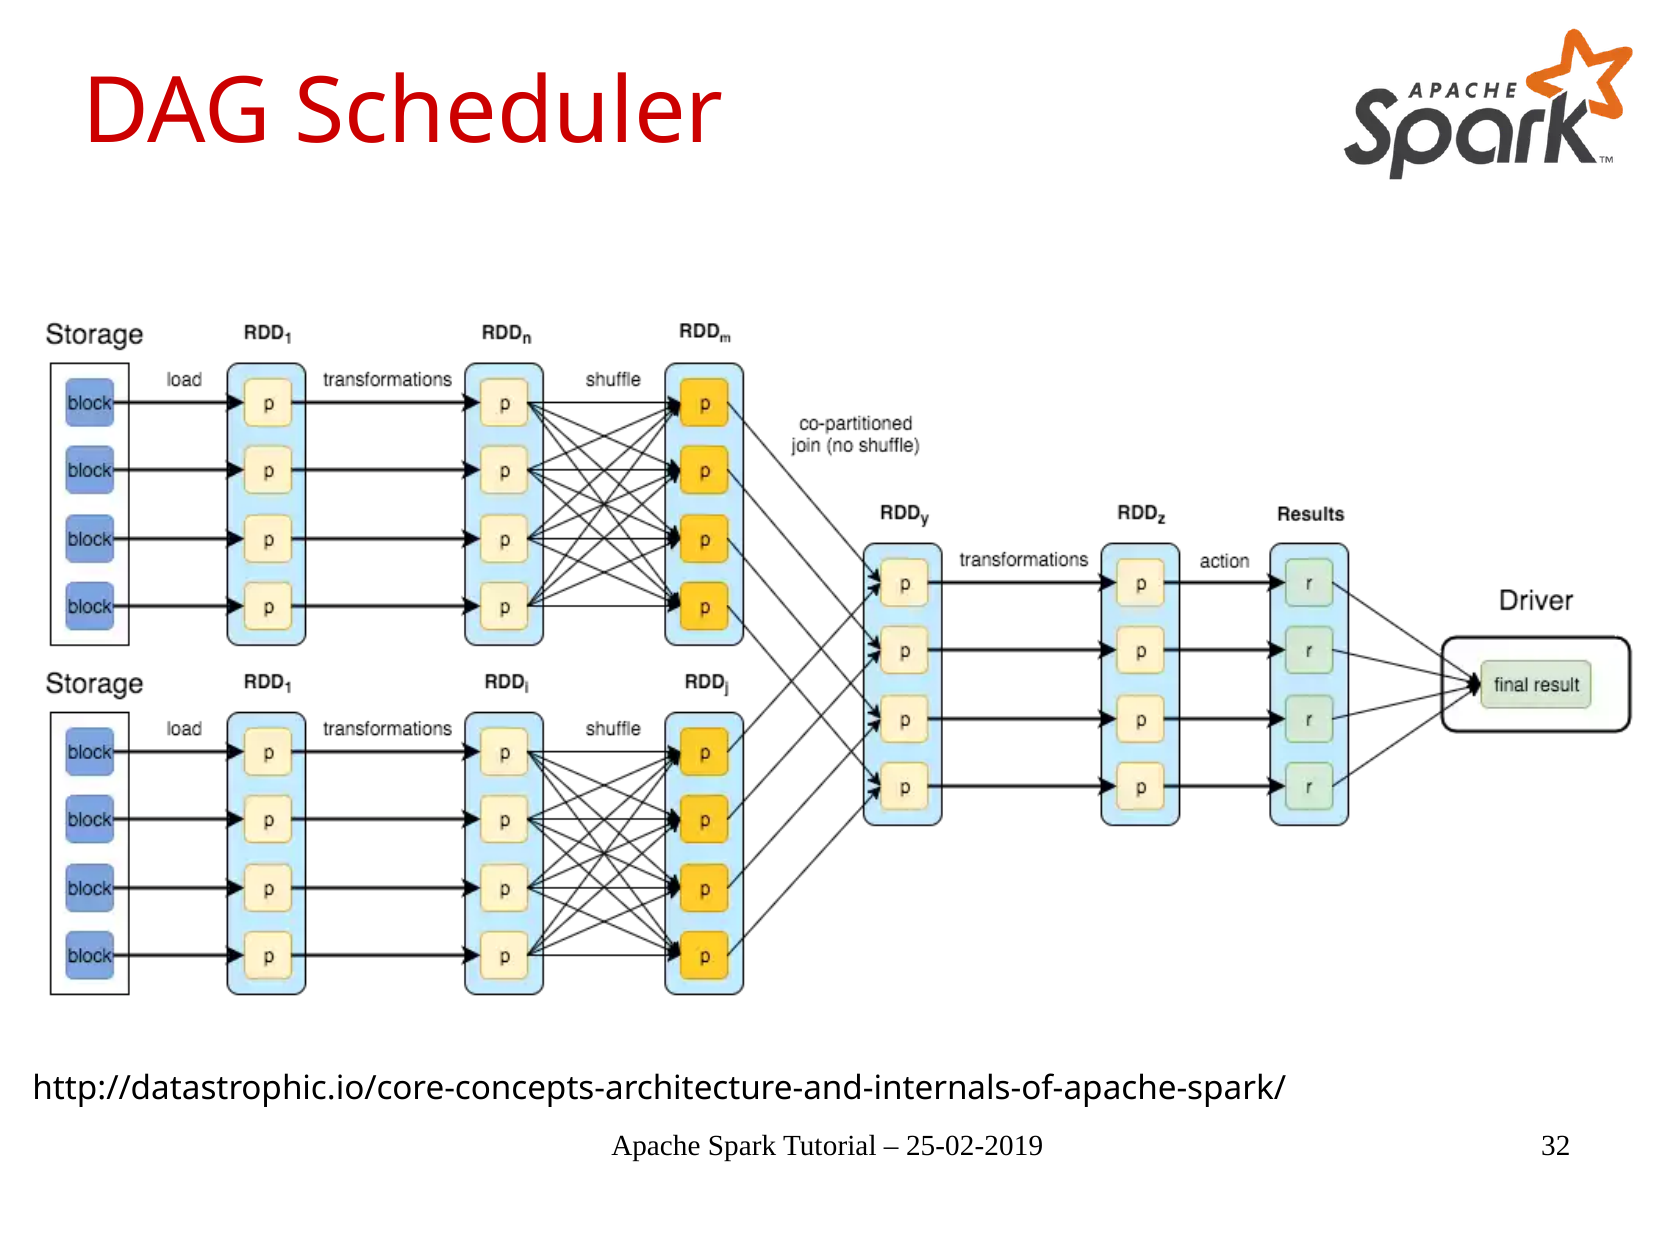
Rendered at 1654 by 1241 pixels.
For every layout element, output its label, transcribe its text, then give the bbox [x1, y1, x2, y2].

picture [1342, 27, 1633, 182]
footer Apache Spark Tutorial – 25-02-2019 [565, 1129, 1090, 1215]
text_box http://datastrophic.io/core-concepts-architecture-and-internals-of-apache-spark/ [17, 1058, 1137, 1105]
picture [33, 308, 1634, 997]
title DAG Scheduler [82, 2, 1571, 210]
slide_number 32 [1185, 1129, 1571, 1215]
